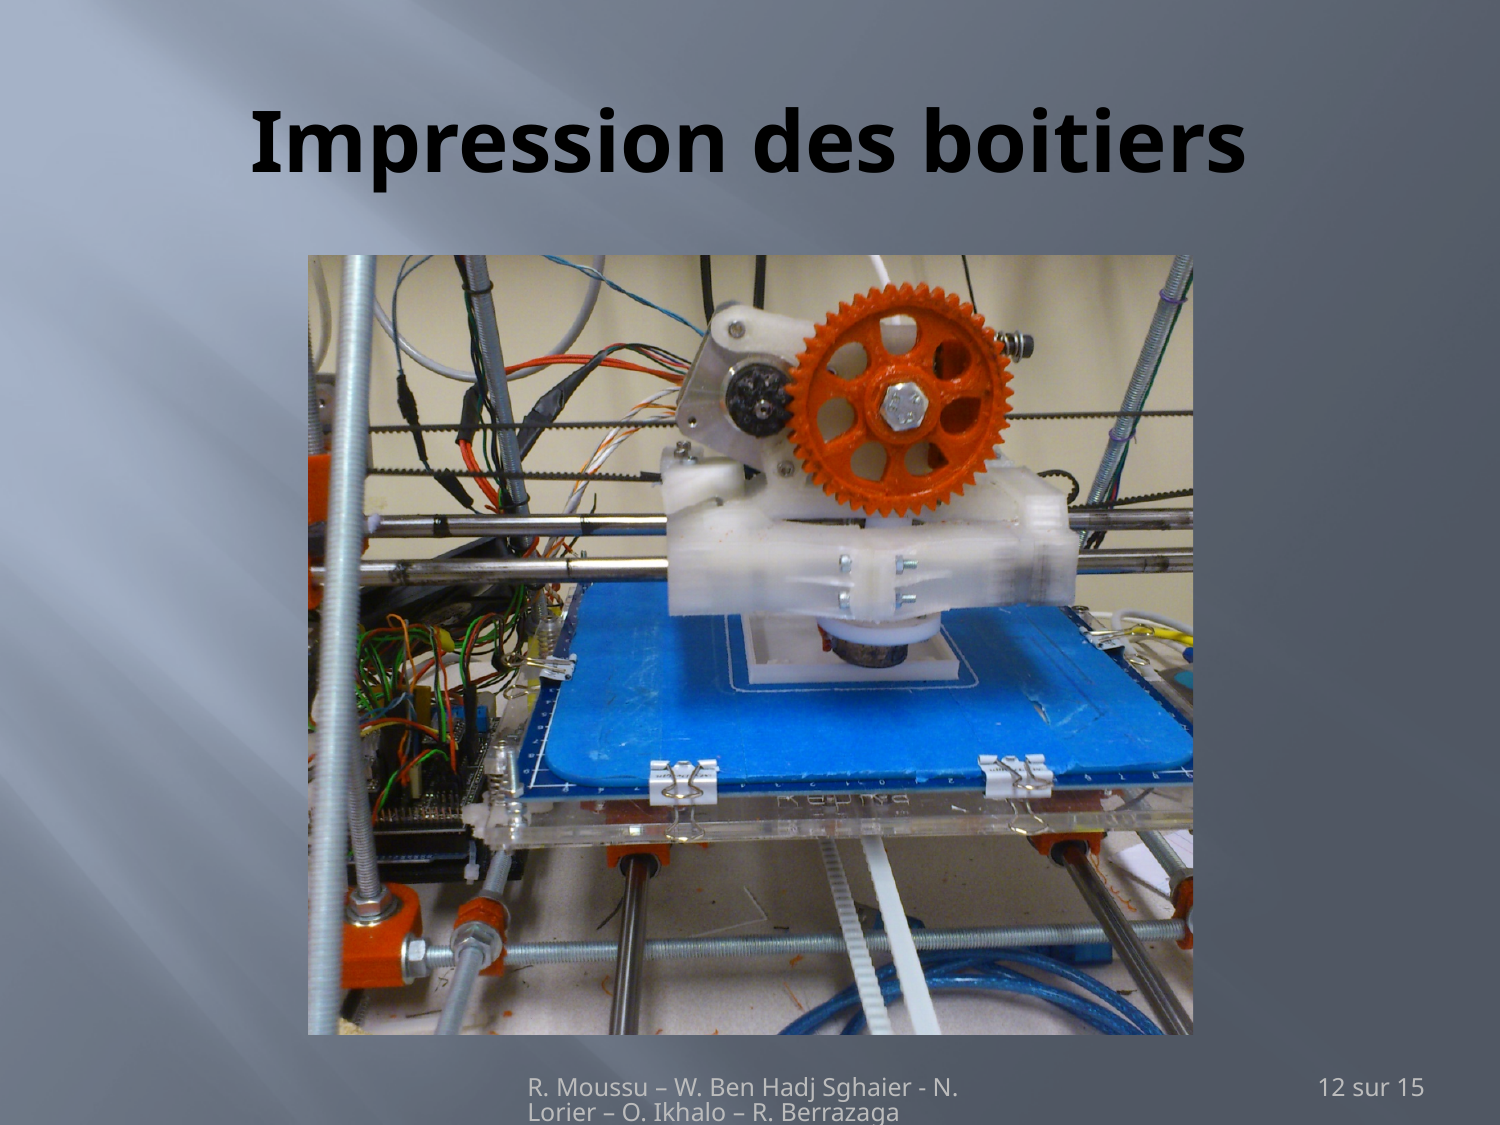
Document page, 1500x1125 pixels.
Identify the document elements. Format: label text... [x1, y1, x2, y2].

picture [308, 201, 1194, 1089]
title Impression des boitiers [75, 45, 1425, 233]
slide_number 12 sur 15 [1299, 1052, 1425, 1113]
